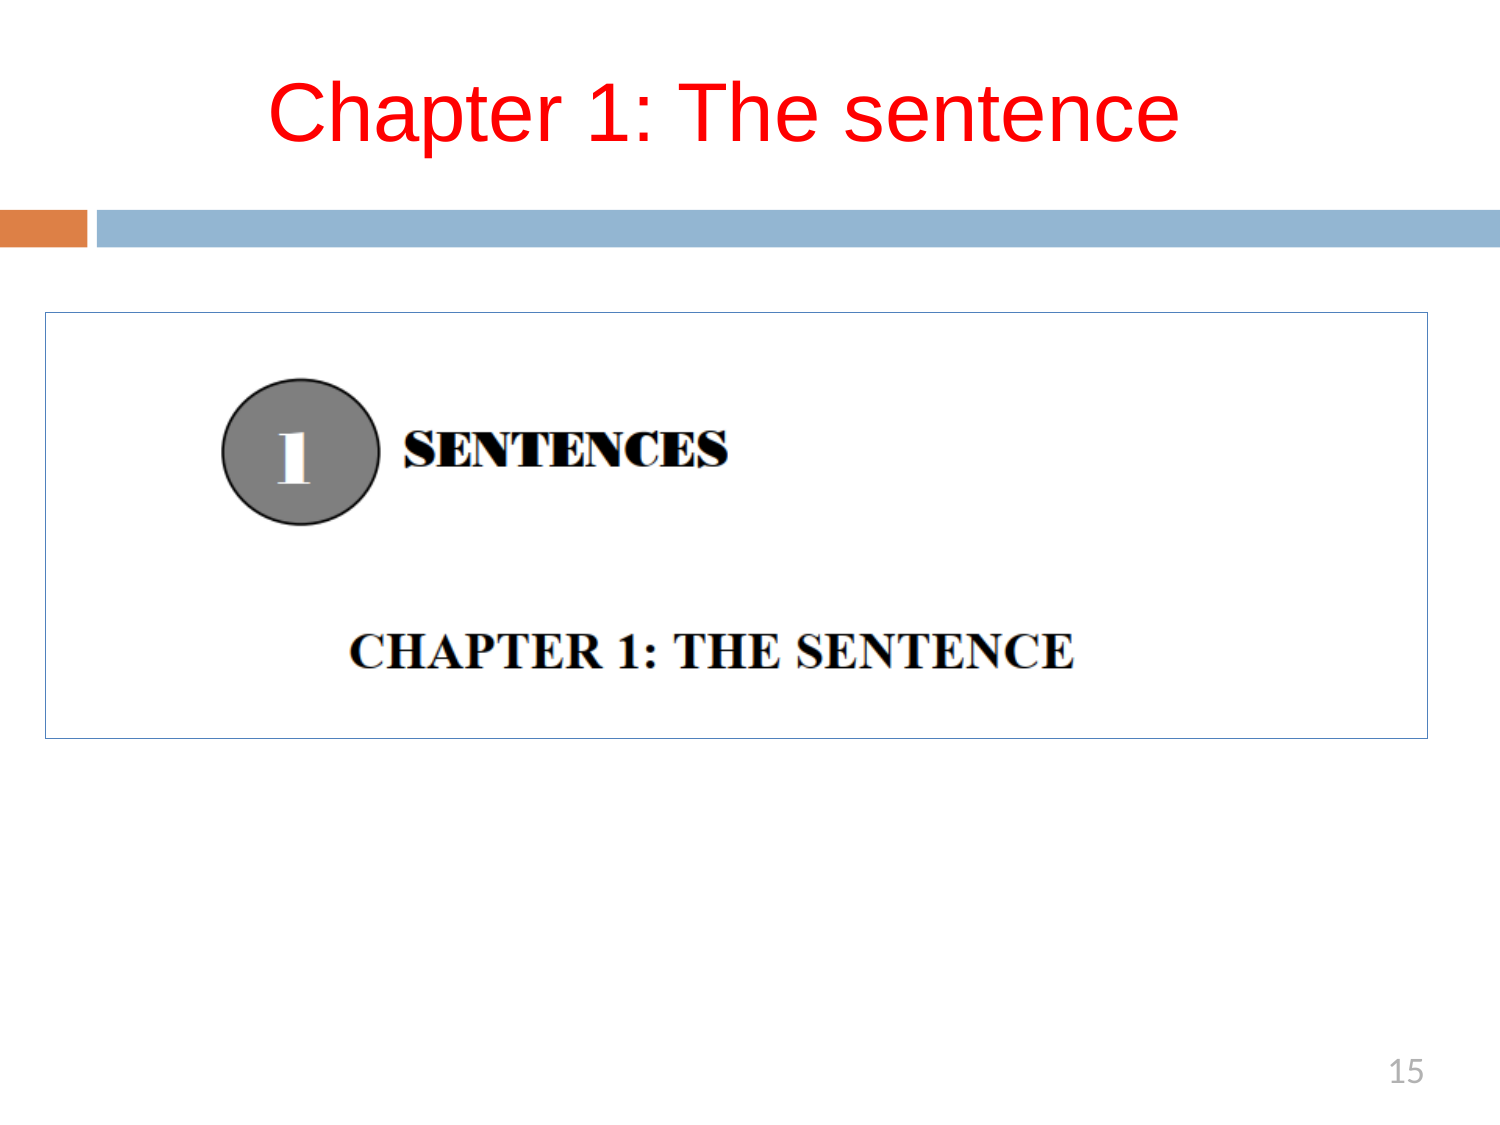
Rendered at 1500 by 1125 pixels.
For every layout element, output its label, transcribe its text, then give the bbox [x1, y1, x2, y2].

title Chapter 1: The sentence [62, 57, 1387, 159]
picture [45, 312, 1429, 740]
slide_number 15 [1080, 1046, 1425, 1103]
